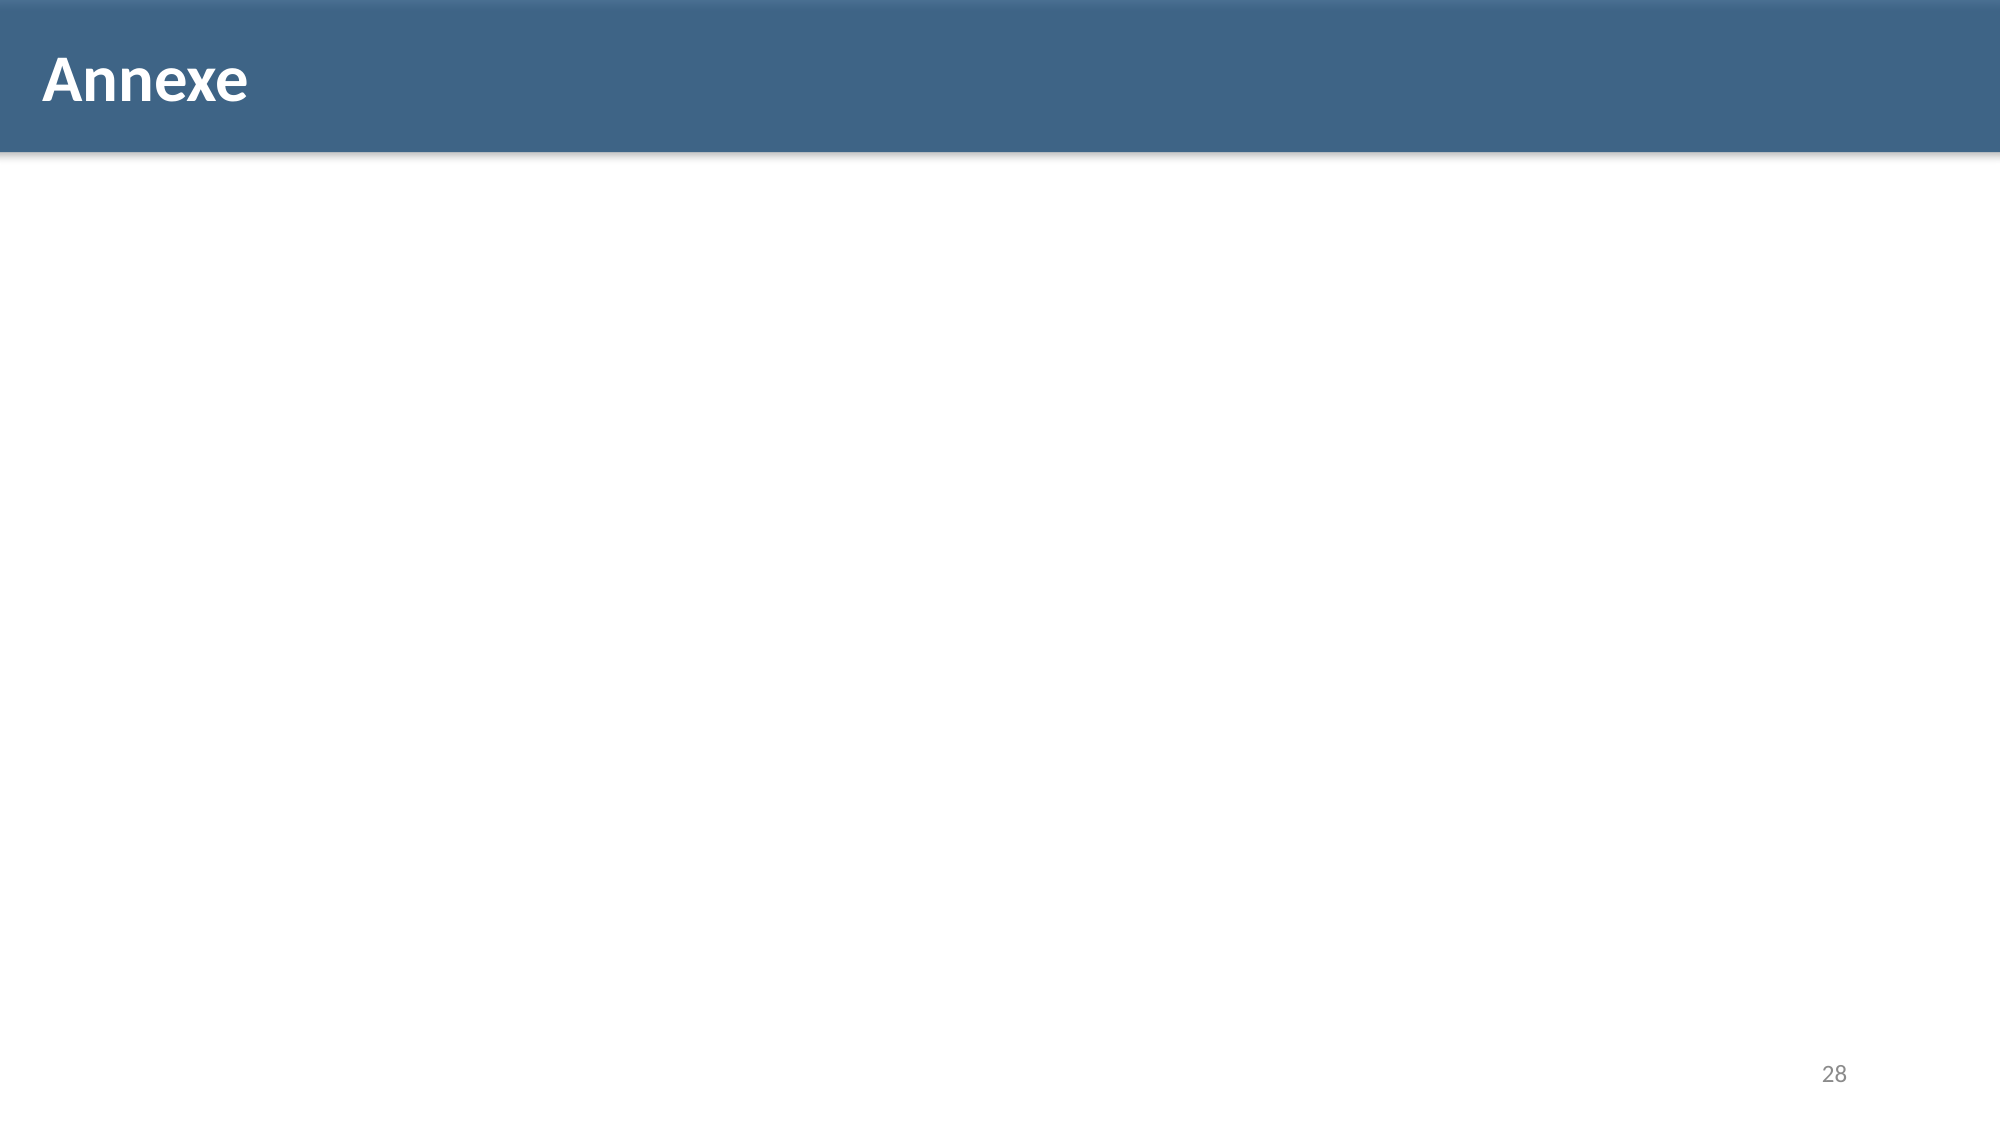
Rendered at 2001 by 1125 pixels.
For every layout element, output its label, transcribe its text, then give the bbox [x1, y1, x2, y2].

text_box Annexe [27, 34, 2000, 122]
text_box [0, 0, 2000, 153]
slide_number 28 [1412, 1042, 1863, 1103]
